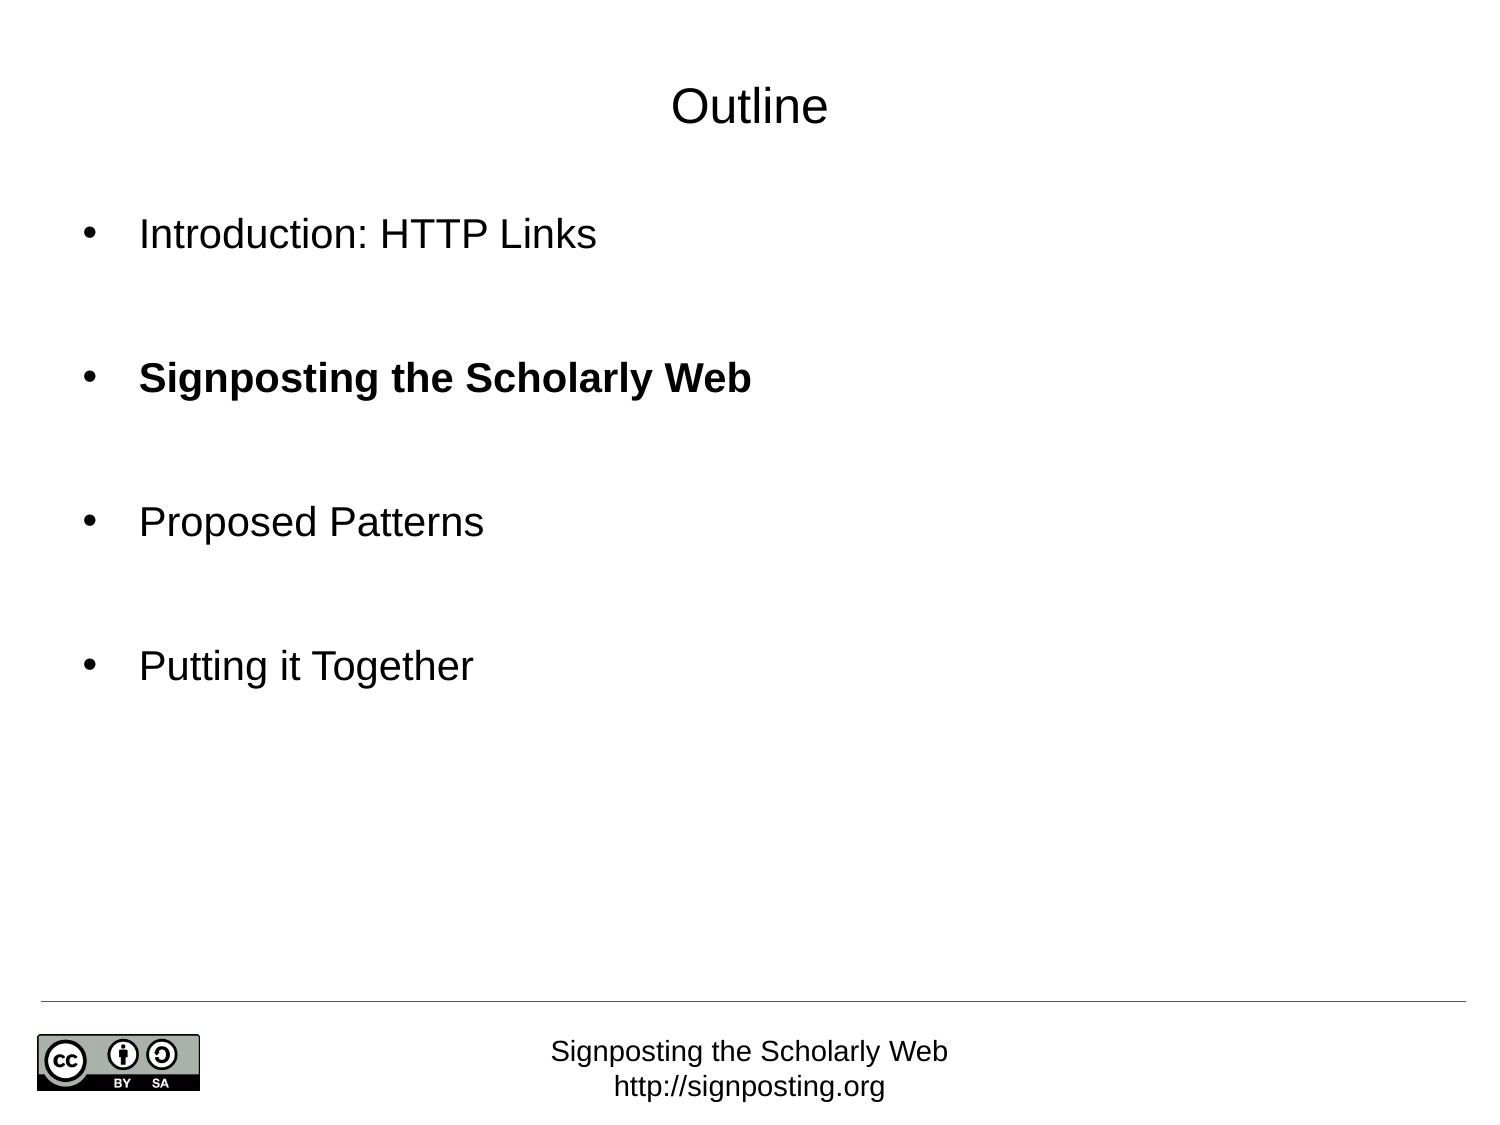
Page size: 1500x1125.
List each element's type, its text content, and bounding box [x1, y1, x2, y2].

text_box Introduction: HTTP Links Signposting the Scholarly Web Proposed Patterns Putting it Together [74, 199, 1425, 697]
title Outline [0, 31, 1500, 185]
picture [37, 1034, 200, 1091]
